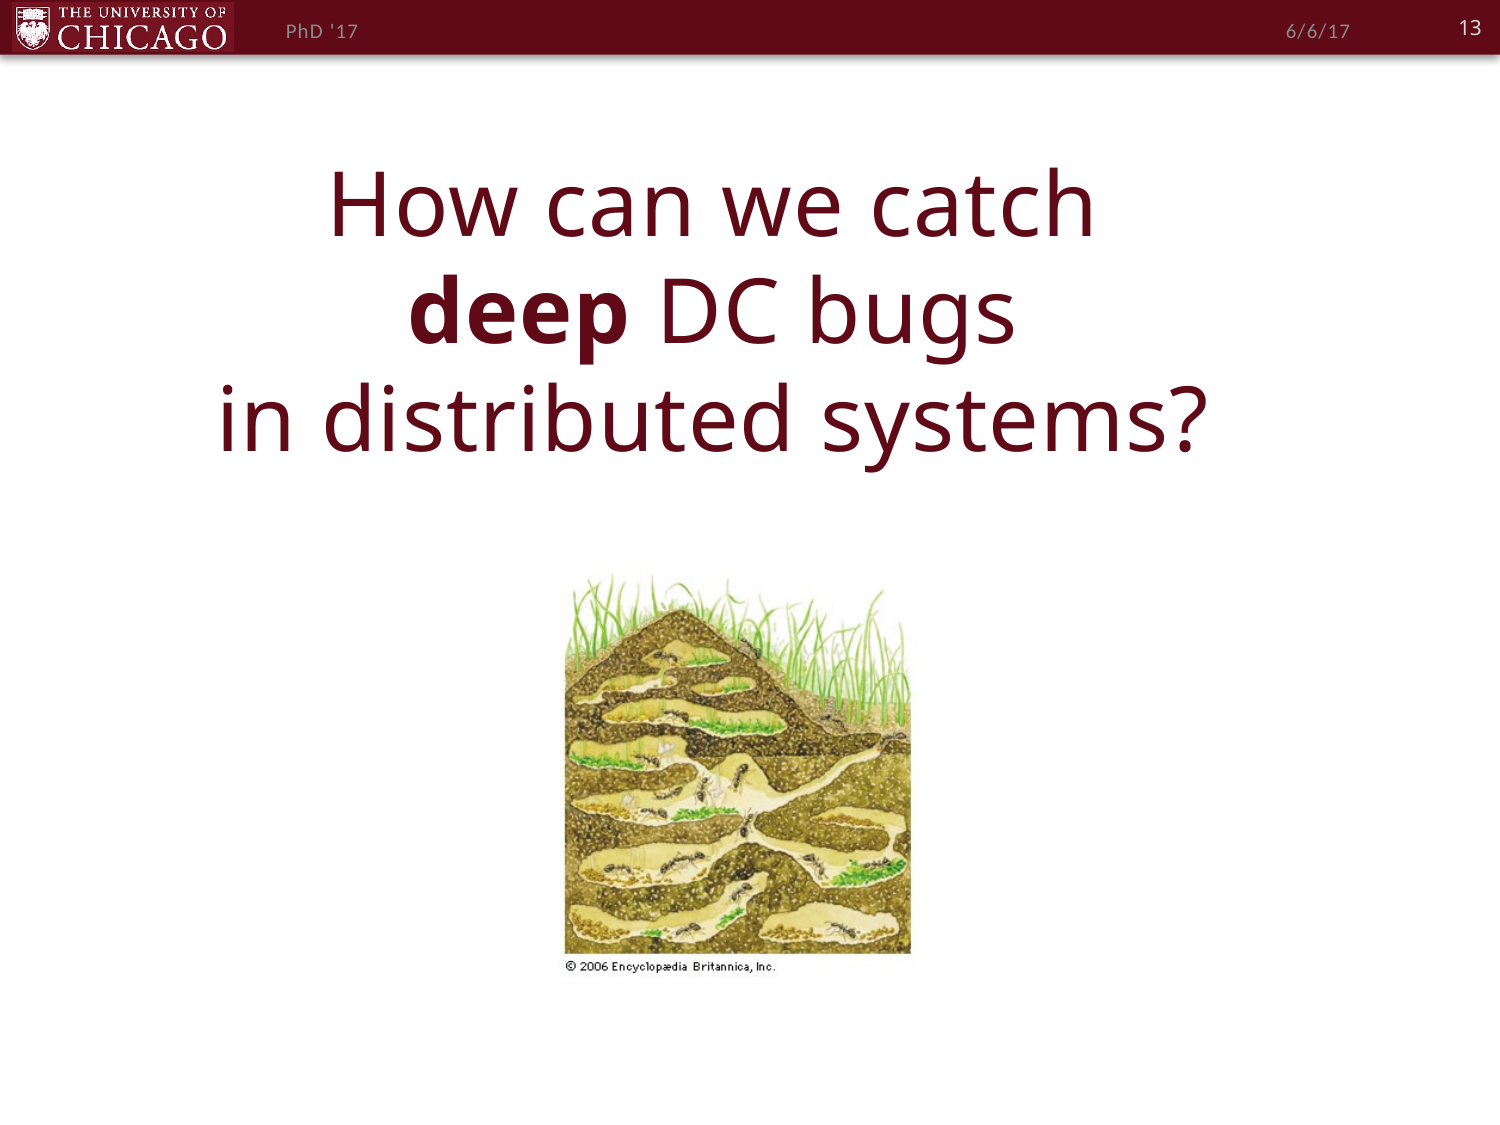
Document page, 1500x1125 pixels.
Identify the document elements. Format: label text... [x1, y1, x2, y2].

picture [12, 2, 234, 52]
footer PhD '17 [270, 7, 806, 52]
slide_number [1096, 7, 1366, 52]
title How can we catch deep DC bugs in distributed systems? [38, 135, 1389, 478]
slide_number 13 [1365, 0, 1497, 59]
picture [559, 567, 917, 979]
